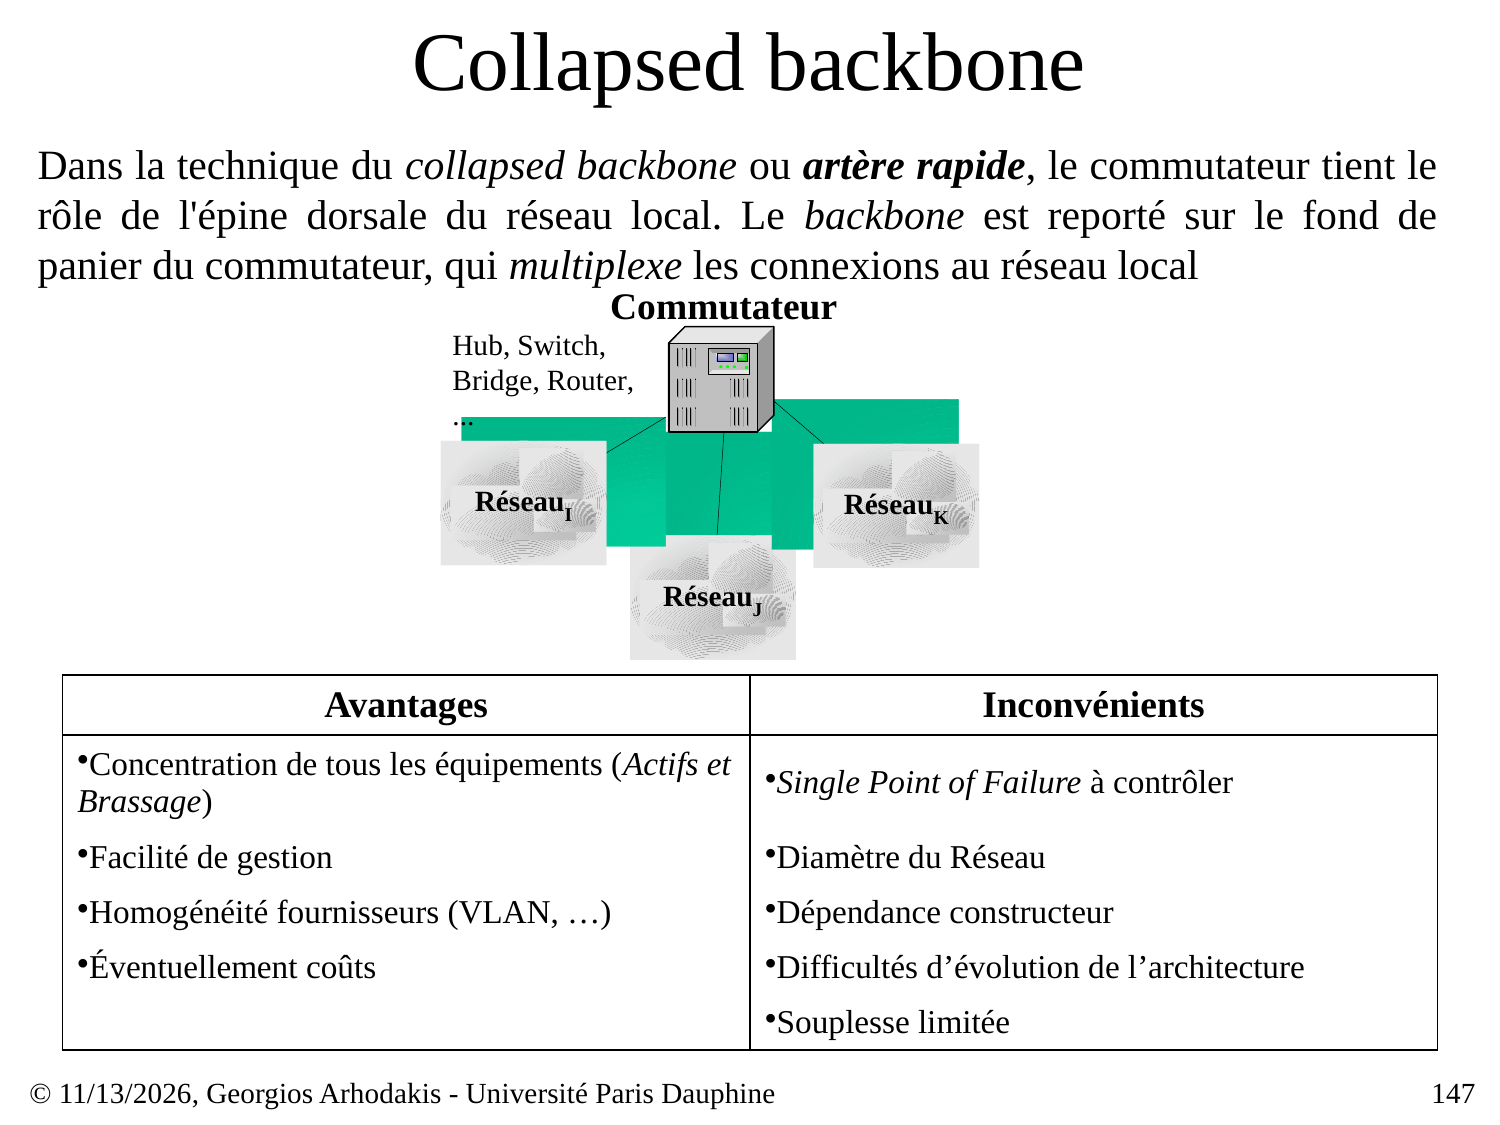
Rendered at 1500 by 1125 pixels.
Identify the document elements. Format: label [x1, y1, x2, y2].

text_box [37, 137, 1438, 686]
title [111, 0, 1387, 137]
slide_number [29, 1074, 206, 1110]
table_cell [751, 736, 1437, 1049]
slide_number [1328, 1074, 1476, 1110]
table_cell [63, 736, 749, 1049]
footer [206, 1074, 1093, 1110]
table_header [751, 676, 1437, 734]
table_header [63, 676, 749, 734]
